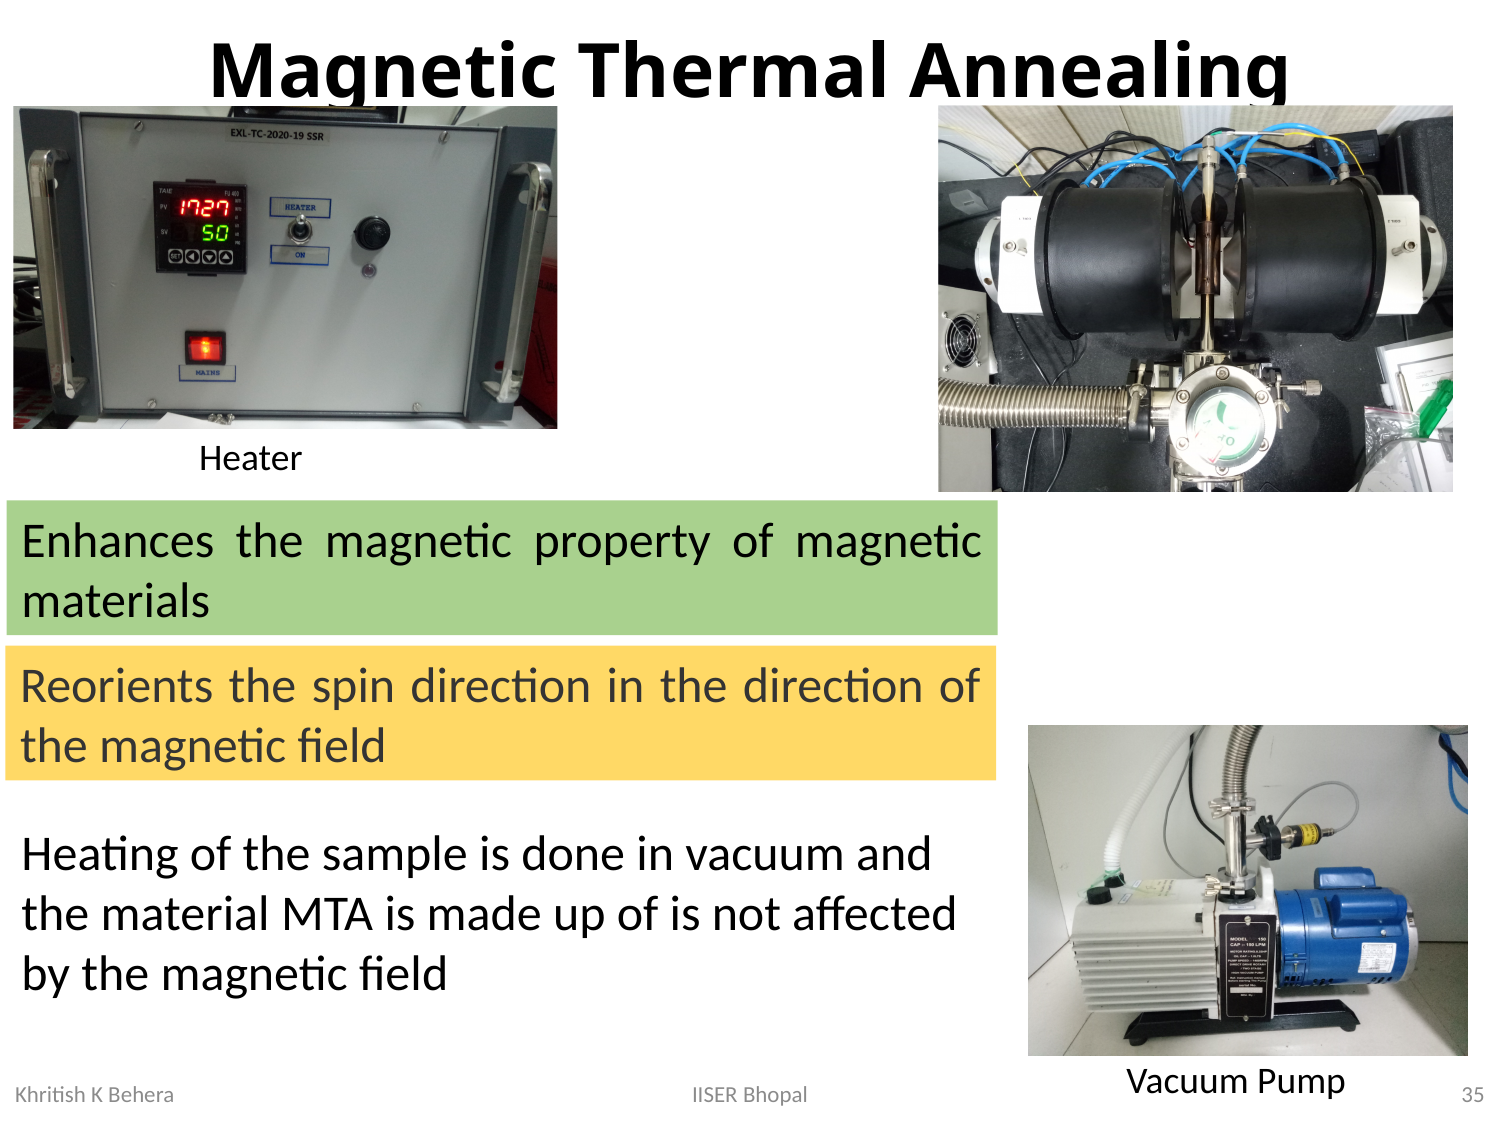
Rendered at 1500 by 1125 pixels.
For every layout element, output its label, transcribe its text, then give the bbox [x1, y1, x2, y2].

picture [13, 106, 558, 429]
text_box Enhances the magnetic property of magnetic materials [6, 500, 998, 636]
picture [939, 41, 1452, 556]
slide_number 35 [1162, 1063, 1500, 1124]
slide_number Khritish K Behera [0, 1063, 338, 1124]
text_box Vacuum Pump [1110, 1056, 1362, 1109]
picture [1027, 725, 1468, 1056]
text_box Heater [176, 429, 334, 486]
text_box Reorients the spin direction in the direction of the magnetic field [5, 645, 997, 781]
footer IISER Bhopal [496, 1063, 1004, 1124]
text_box Heating of the sample is done in vacuum and the material MTA is made up of is not affected by the magnetic field [6, 813, 997, 1009]
title Magnetic Thermal Annealing [0, 1, 1500, 146]
